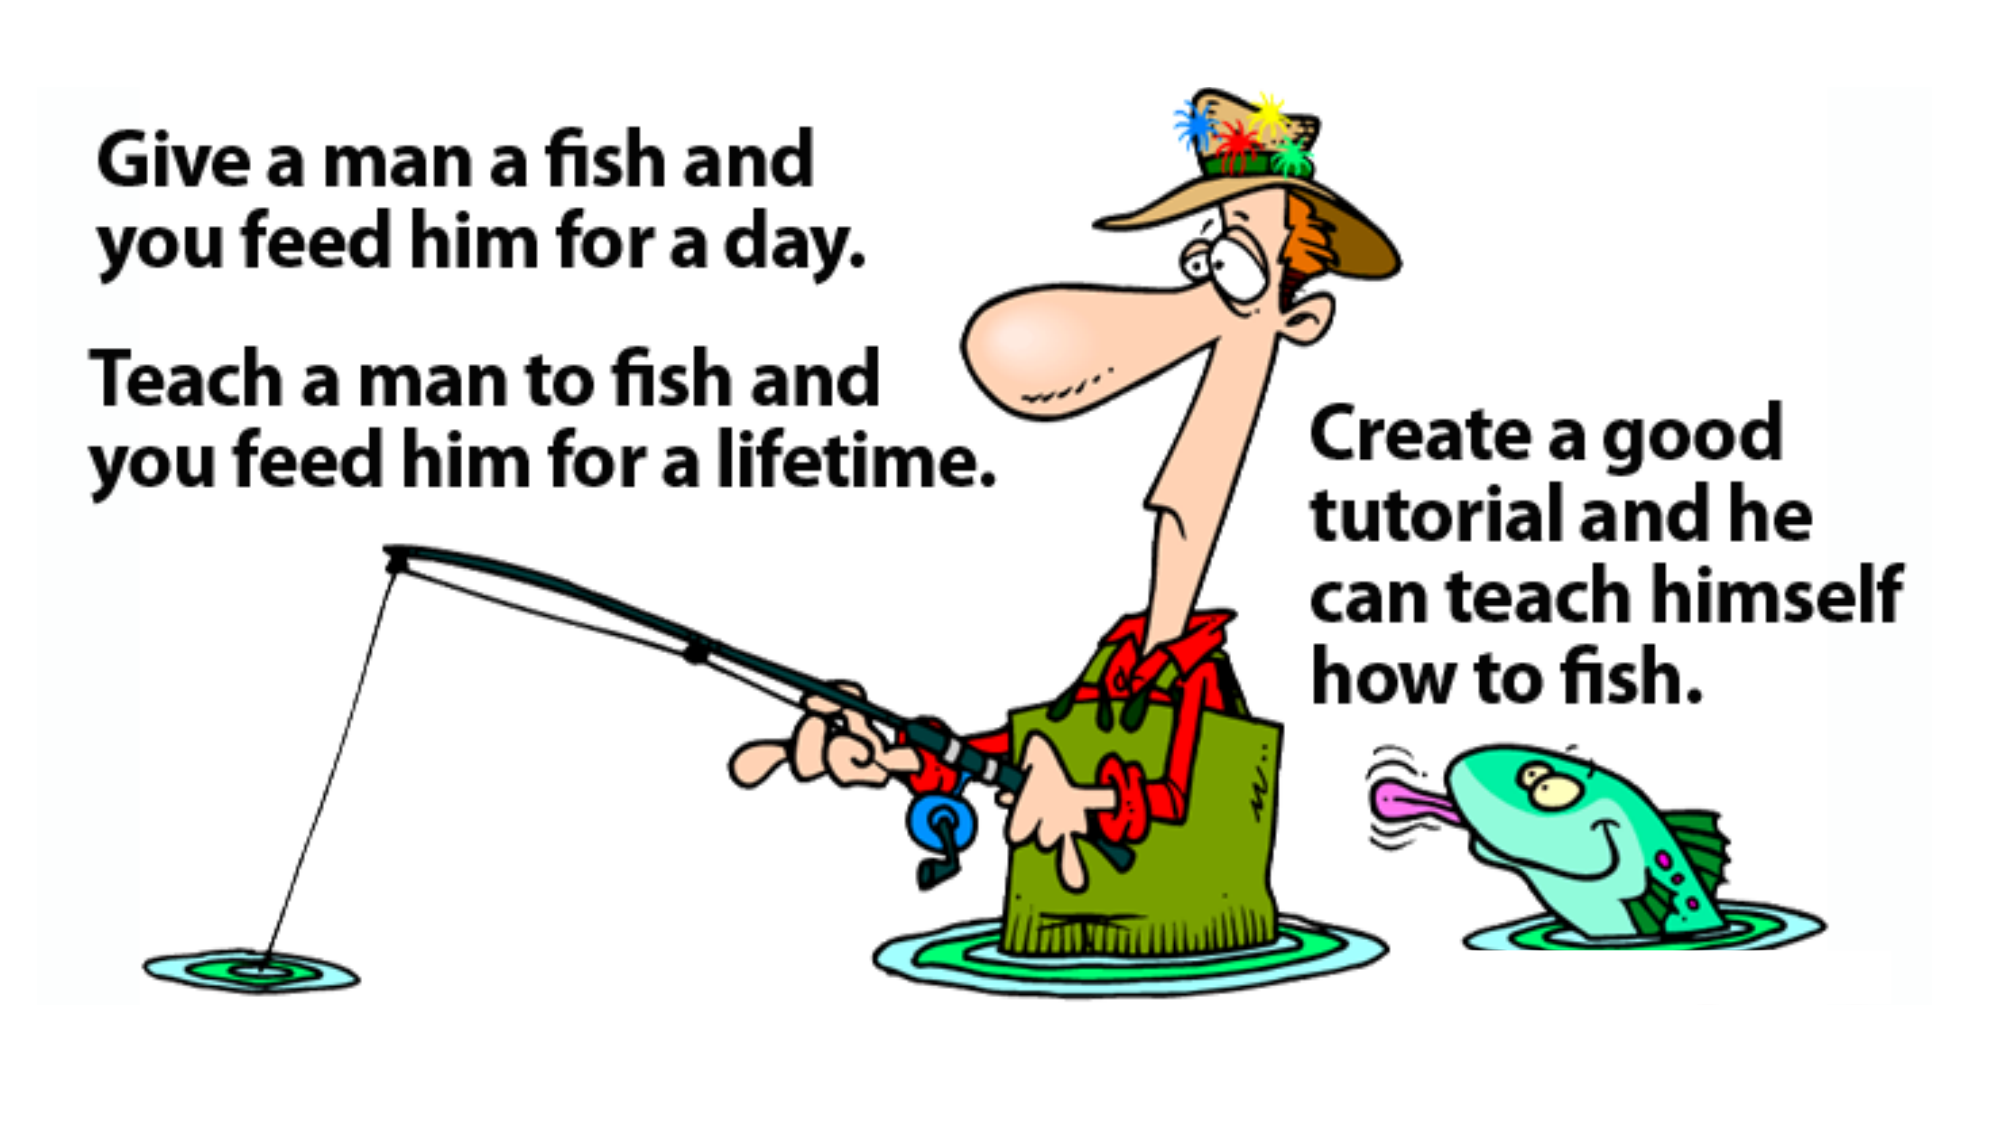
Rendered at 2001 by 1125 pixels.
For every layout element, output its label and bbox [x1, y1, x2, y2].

picture [37, 87, 1932, 1005]
